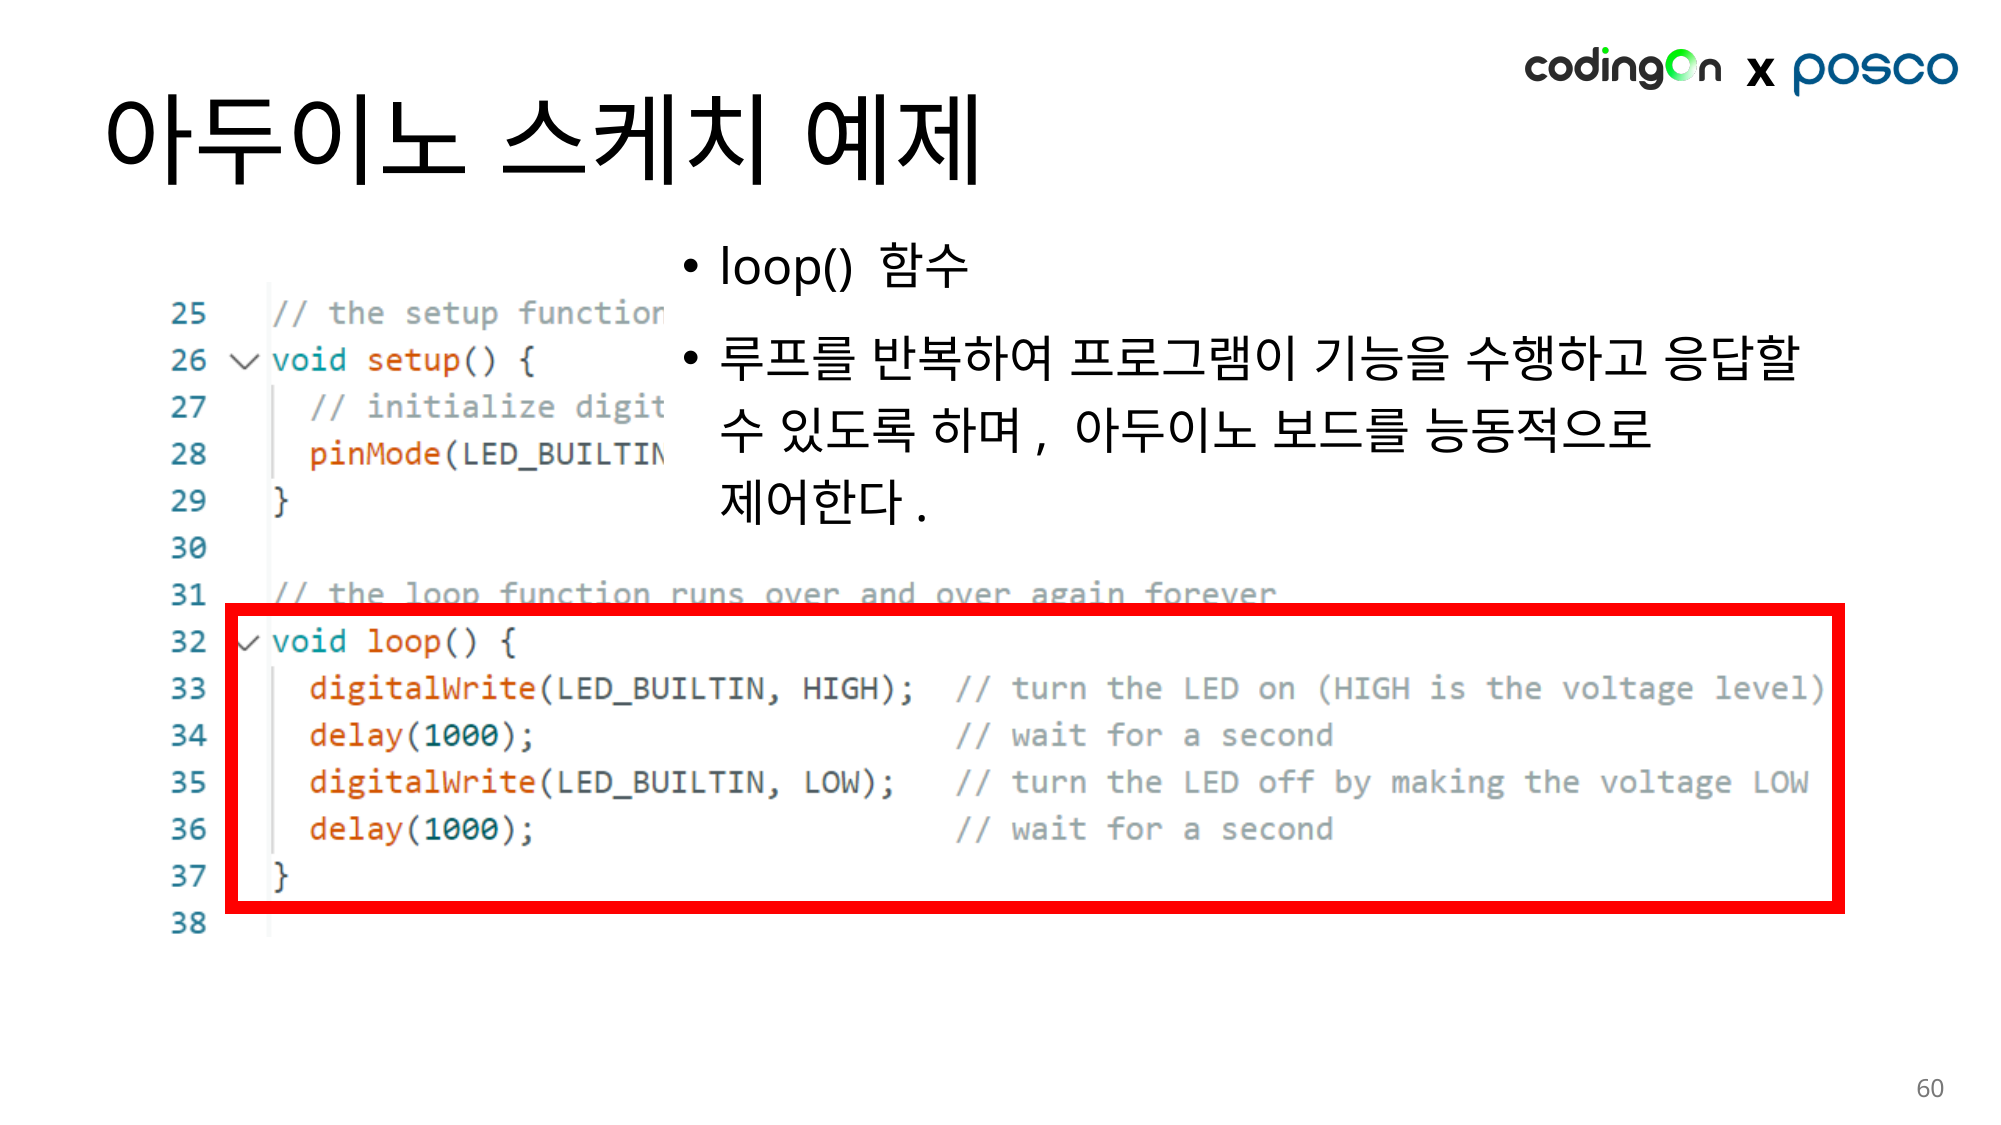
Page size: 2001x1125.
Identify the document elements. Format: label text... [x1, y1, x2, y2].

title 아두이노 스케치 예제 [87, 36, 1813, 255]
picture [134, 282, 1863, 937]
picture [1813, 47, 1960, 101]
slide_number 60 [1509, 1059, 1960, 1120]
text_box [663, 206, 1863, 582]
